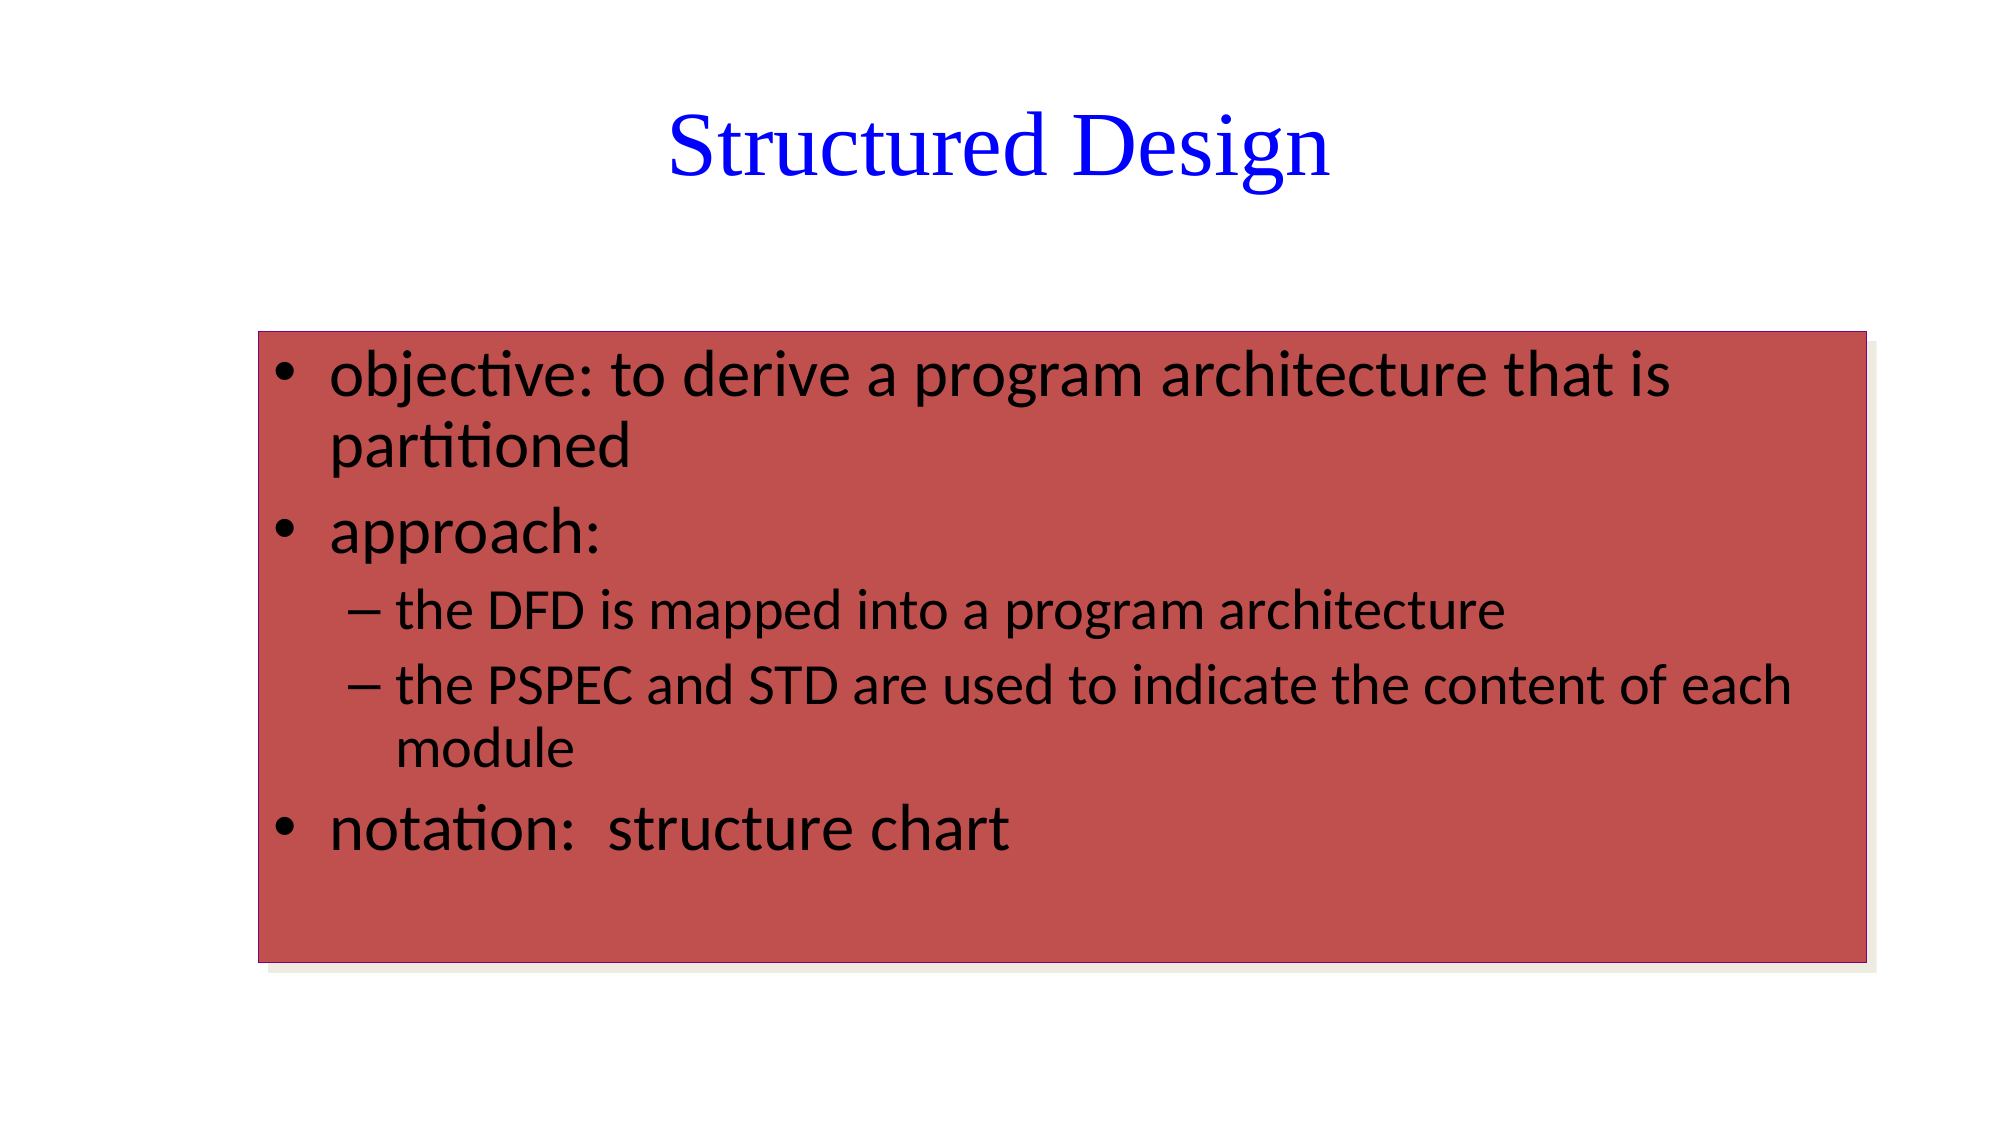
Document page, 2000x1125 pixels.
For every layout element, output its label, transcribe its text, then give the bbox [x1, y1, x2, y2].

title Structured Design [99, 45, 1900, 233]
list objective: to derive a program architecture that is partitioned approach: the DFD is mapped into a program architecture the PSPEC and STD are used to indicate the content of each module notation: structure chart [258, 331, 1867, 963]
